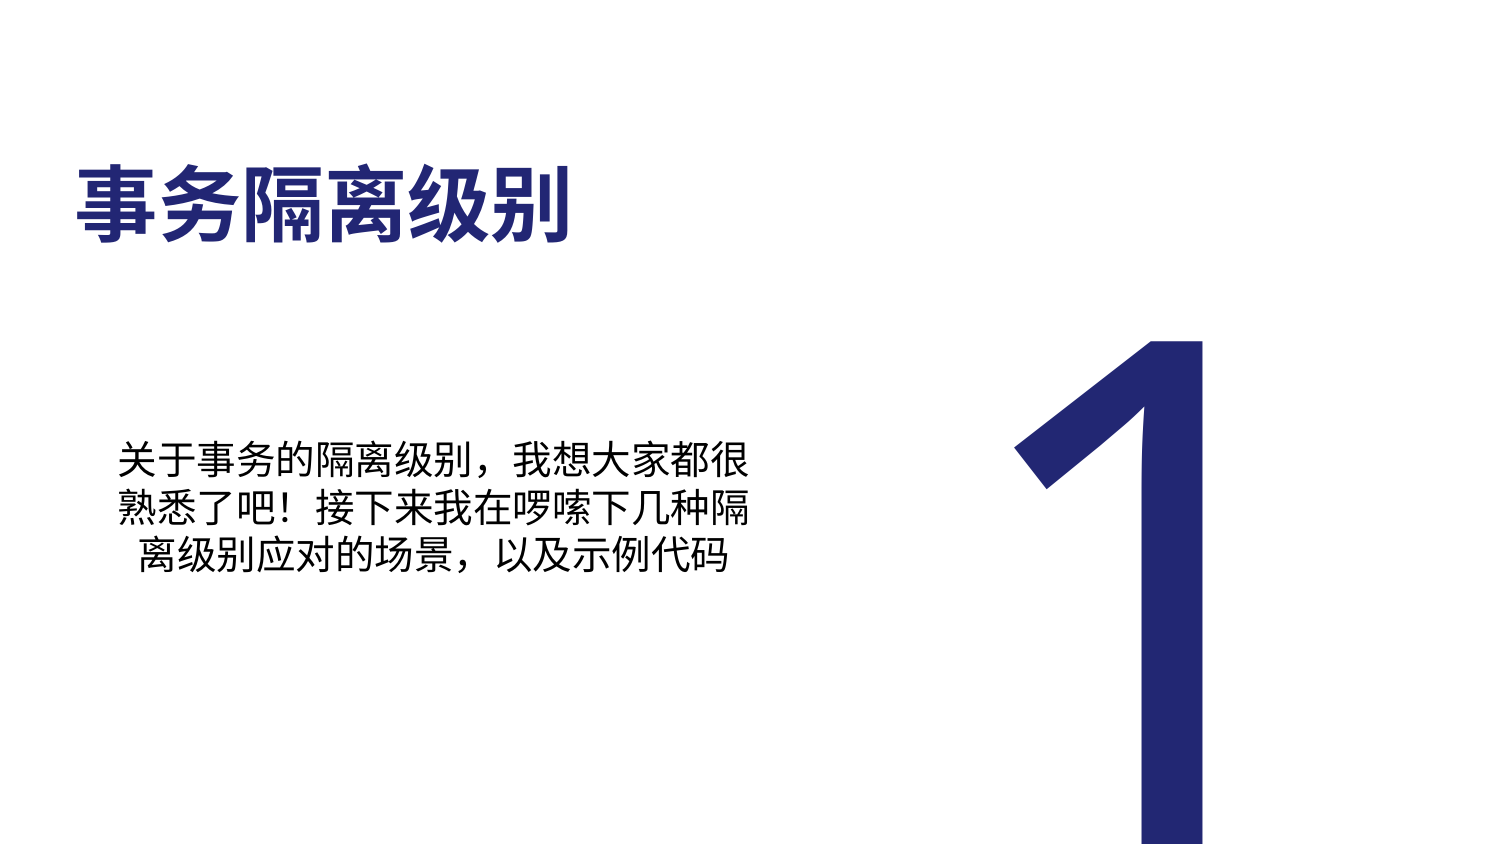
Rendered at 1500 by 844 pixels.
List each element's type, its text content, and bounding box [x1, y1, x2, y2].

text_box 关于事务的隔离级别，我想大家都很熟悉了吧！接下来我在啰嗦下几种隔离级别应对的场景，以及示例代码 [94, 426, 774, 634]
list 事务隔离级别 [71, 148, 916, 373]
title 1 [808, 126, 1500, 844]
